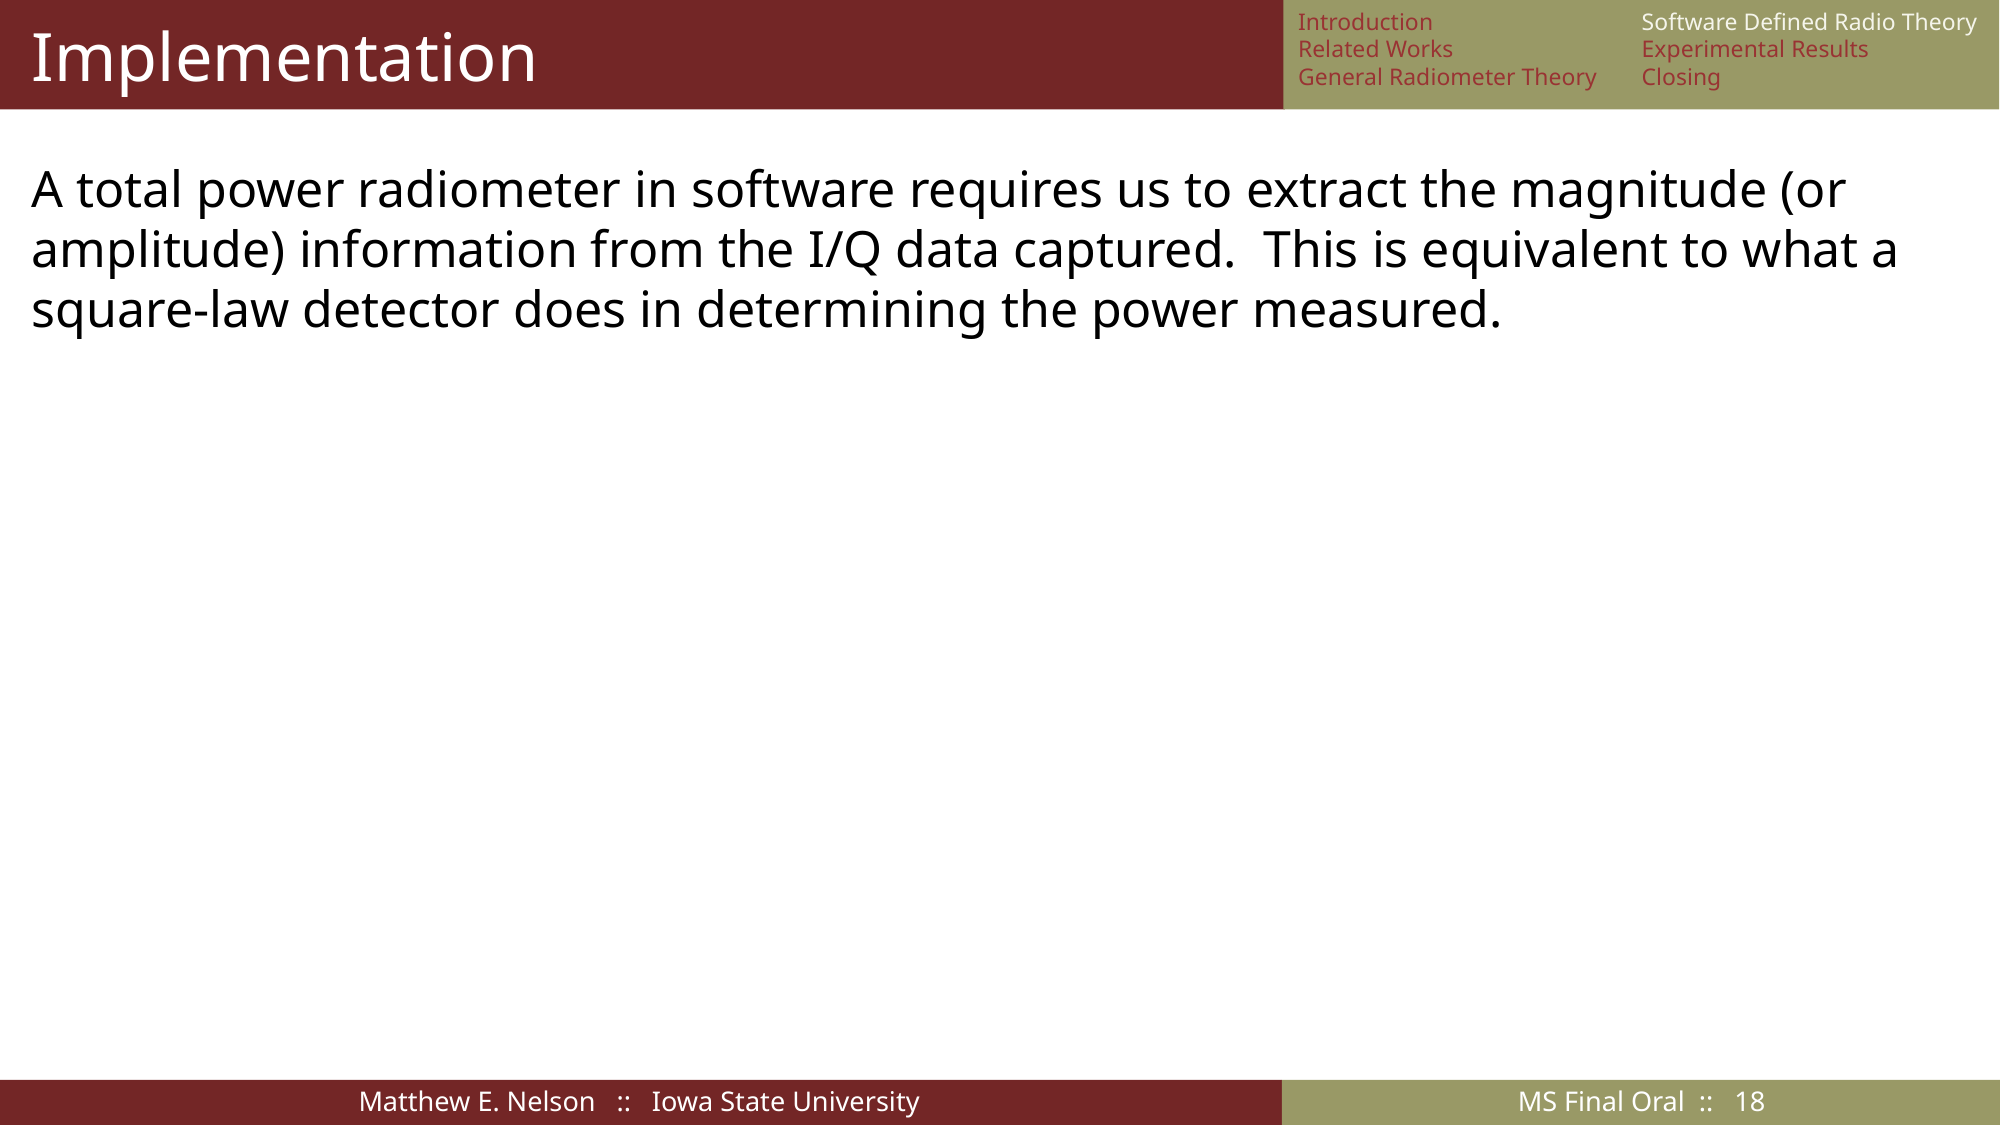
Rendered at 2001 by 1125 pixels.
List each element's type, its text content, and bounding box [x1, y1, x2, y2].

title Implementation [16, 0, 1283, 110]
text_box Introduction Related Works General Radiometer Theory Software Defined Radio Theory Experimental Results Closing [1283, 0, 2000, 110]
list A total power radiometer in software requires us to extract the magnitude (or amplitude) information from the I/Q data captured. This is equivalent to what a square-law detector does in determining the power measured. [16, 149, 1950, 1063]
